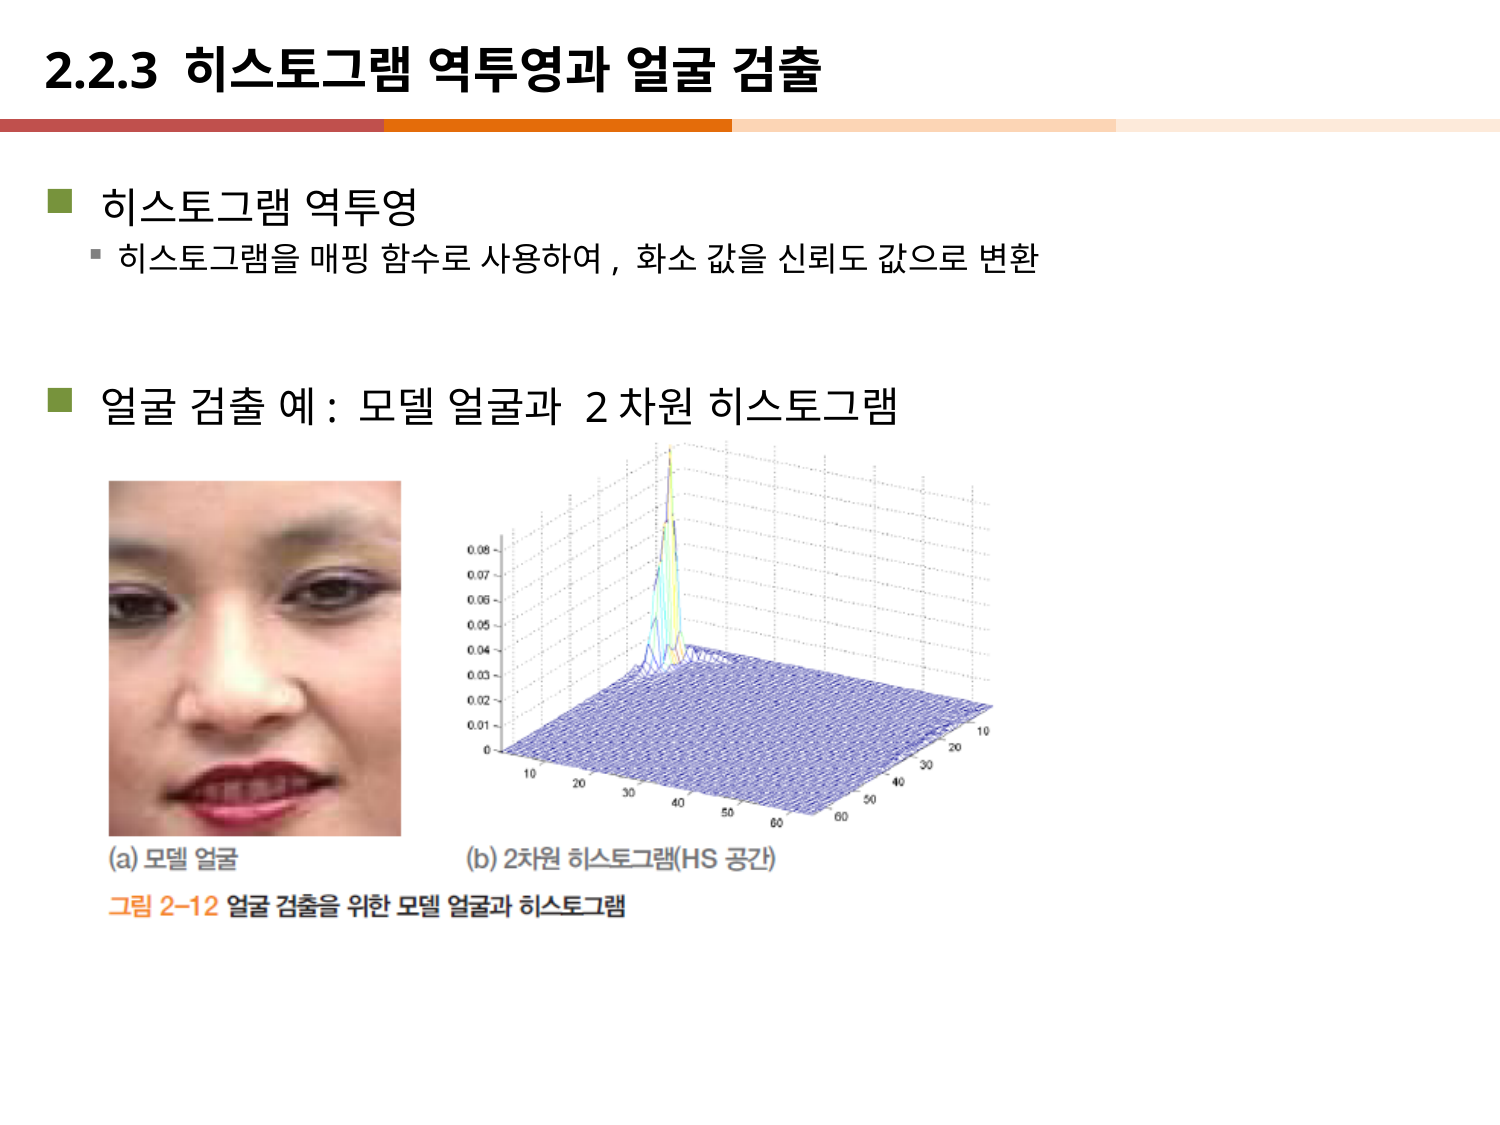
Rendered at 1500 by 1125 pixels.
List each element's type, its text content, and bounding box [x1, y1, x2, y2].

list 히스토그램 역투영 히스토그램을 매핑 함수로 사용하여, 화소 값을 신뢰도 값으로 변환 얼굴 검출 예: 모델 얼굴과 2차원 히스토그램 [29, 148, 1471, 1083]
title 2.2.3 히스토그램 역투영과 얼굴 검출 [29, 23, 1270, 114]
picture [100, 440, 1011, 928]
